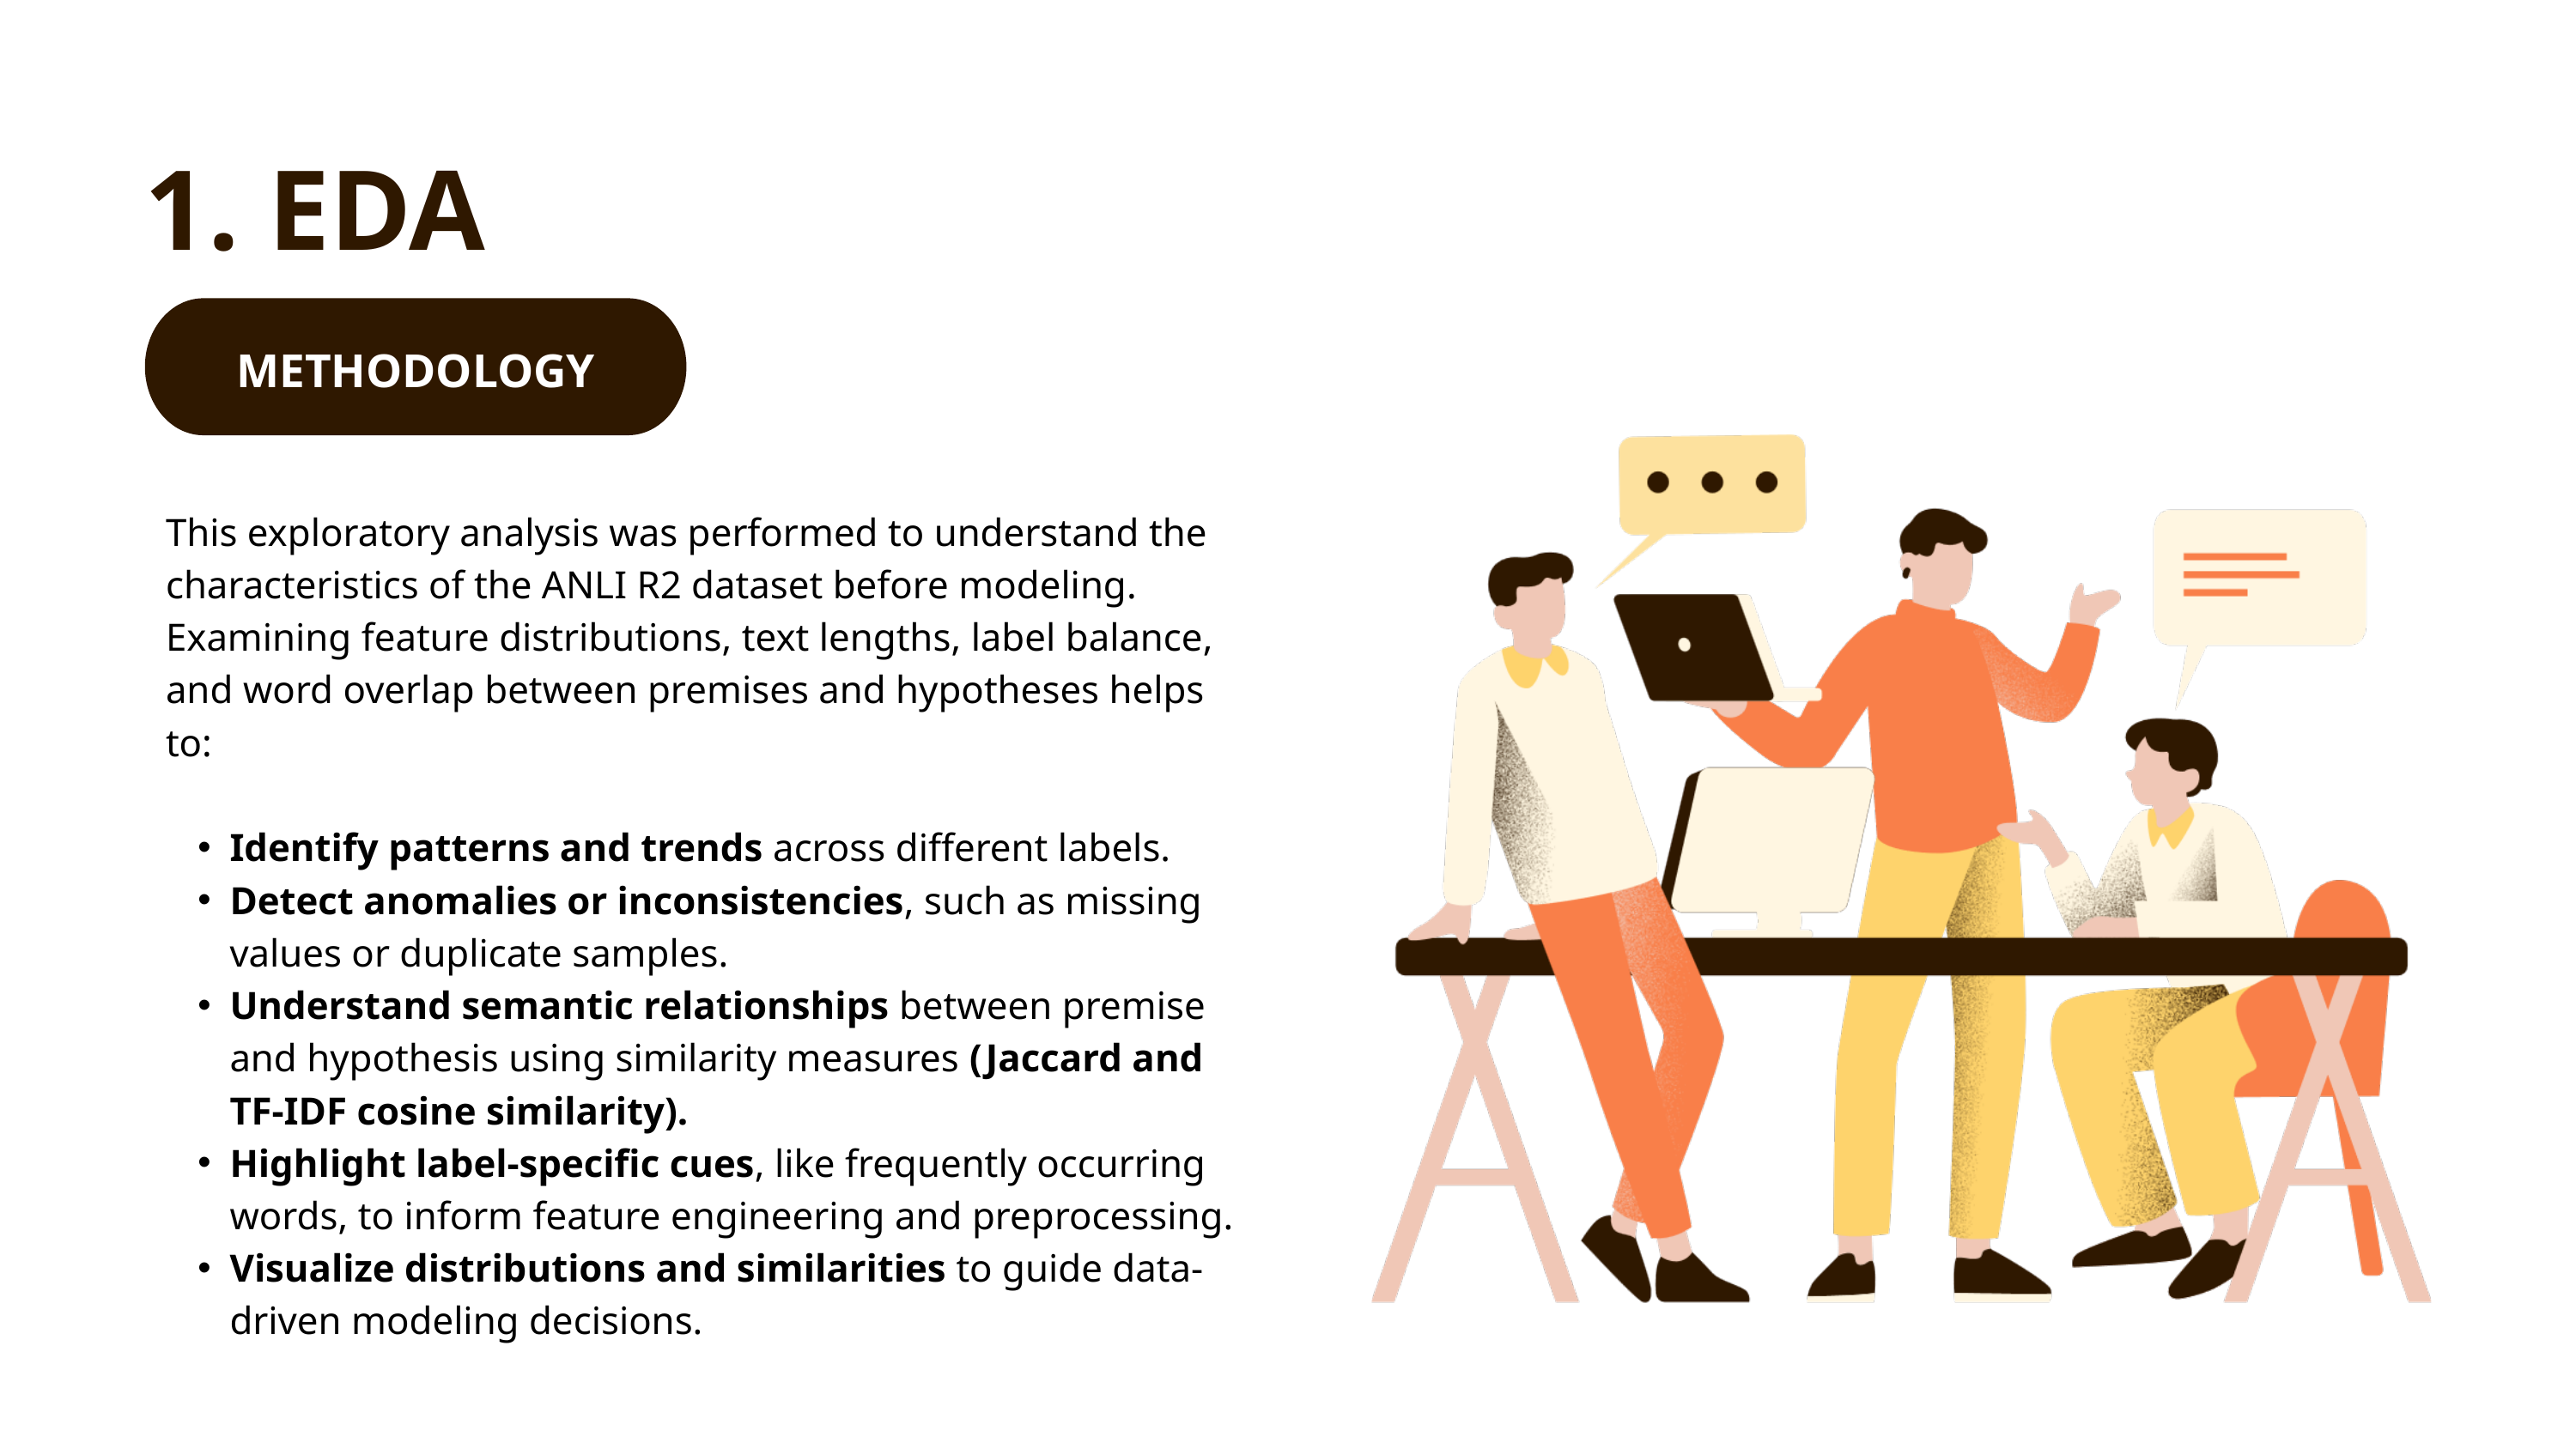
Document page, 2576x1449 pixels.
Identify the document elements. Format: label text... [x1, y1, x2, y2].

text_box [144, 298, 687, 436]
text_box [1371, 434, 2432, 1304]
text_box 1. EDA [144, 161, 1357, 273]
text_box This exploratory analysis was performed to understand the characteristics of the ANLI R2 dataset before modeling. Examining feature distributions, text lengths, label balance, and word overlap between premises and hypotheses helps to: Identify patterns and trends across different labels. Detect anomalies or inconsistencies, such as missing values or duplicate samples. Understand semantic relationships between premise and hypothesis using similarity measures (Jaccard and TF-IDF cosine similarity). Highlight label-specific cues, like frequently occurring words, to inform feature engineering and preprocessing. Visualize distributions and similarities to guide data-driven modeling decisions. [166, 500, 1241, 1395]
